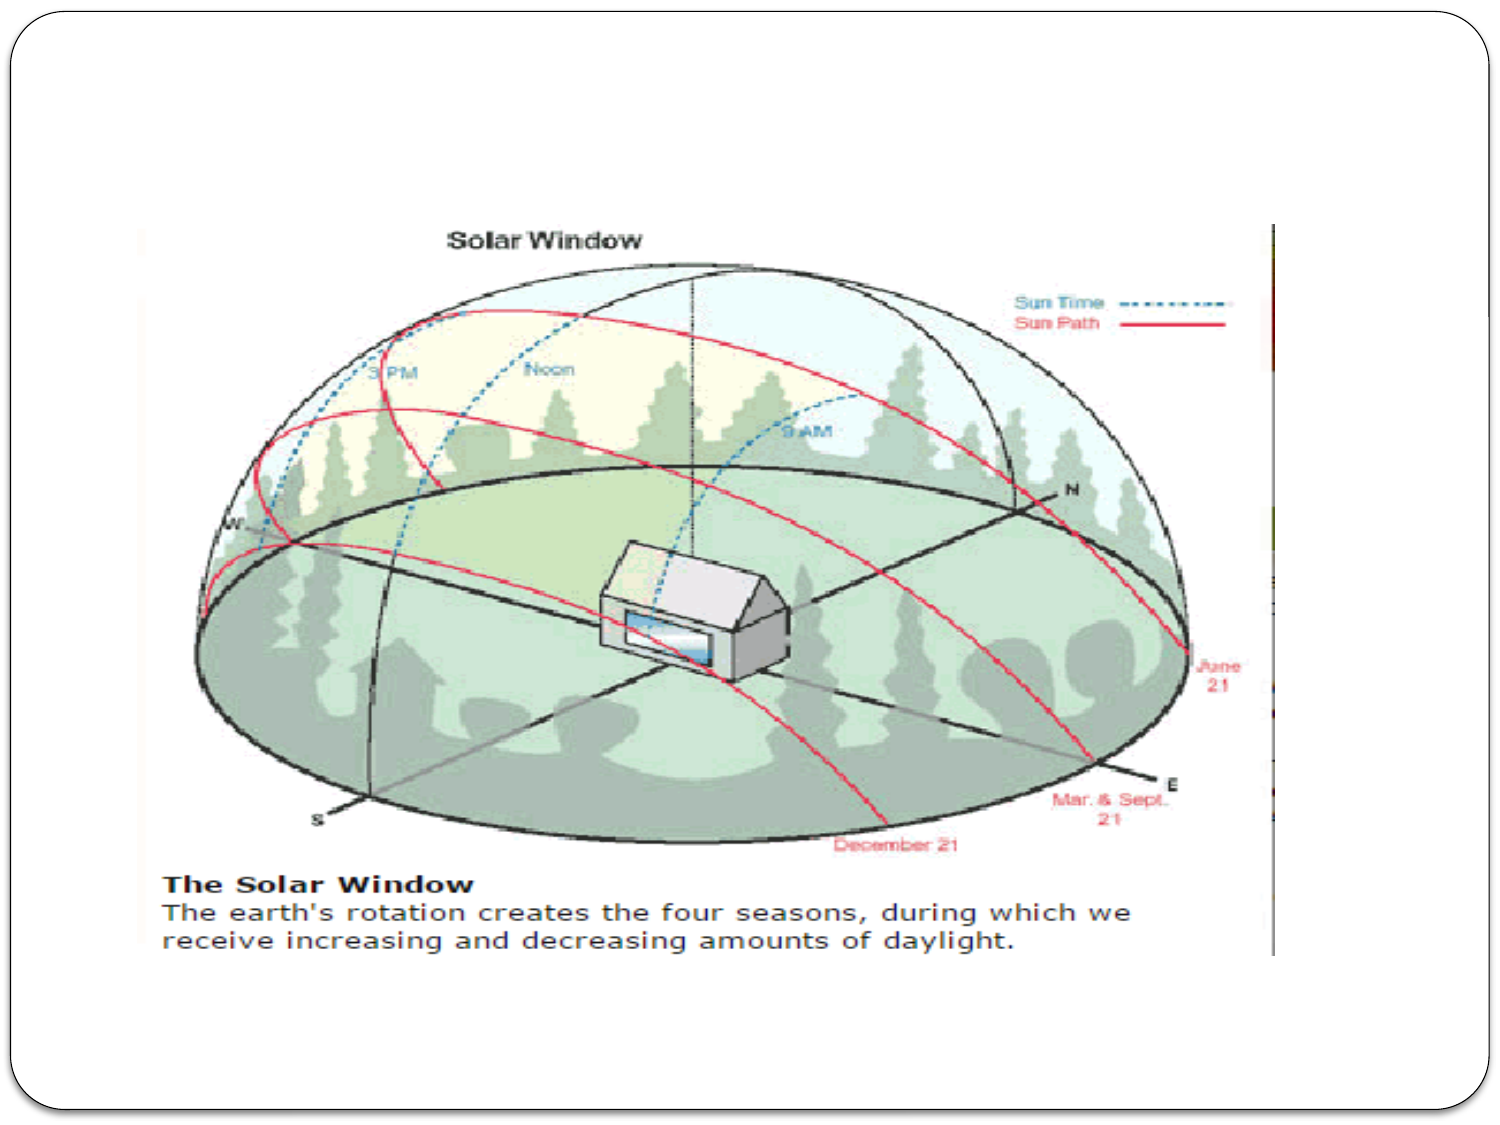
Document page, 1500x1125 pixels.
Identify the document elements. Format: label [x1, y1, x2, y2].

list [137, 224, 1276, 957]
